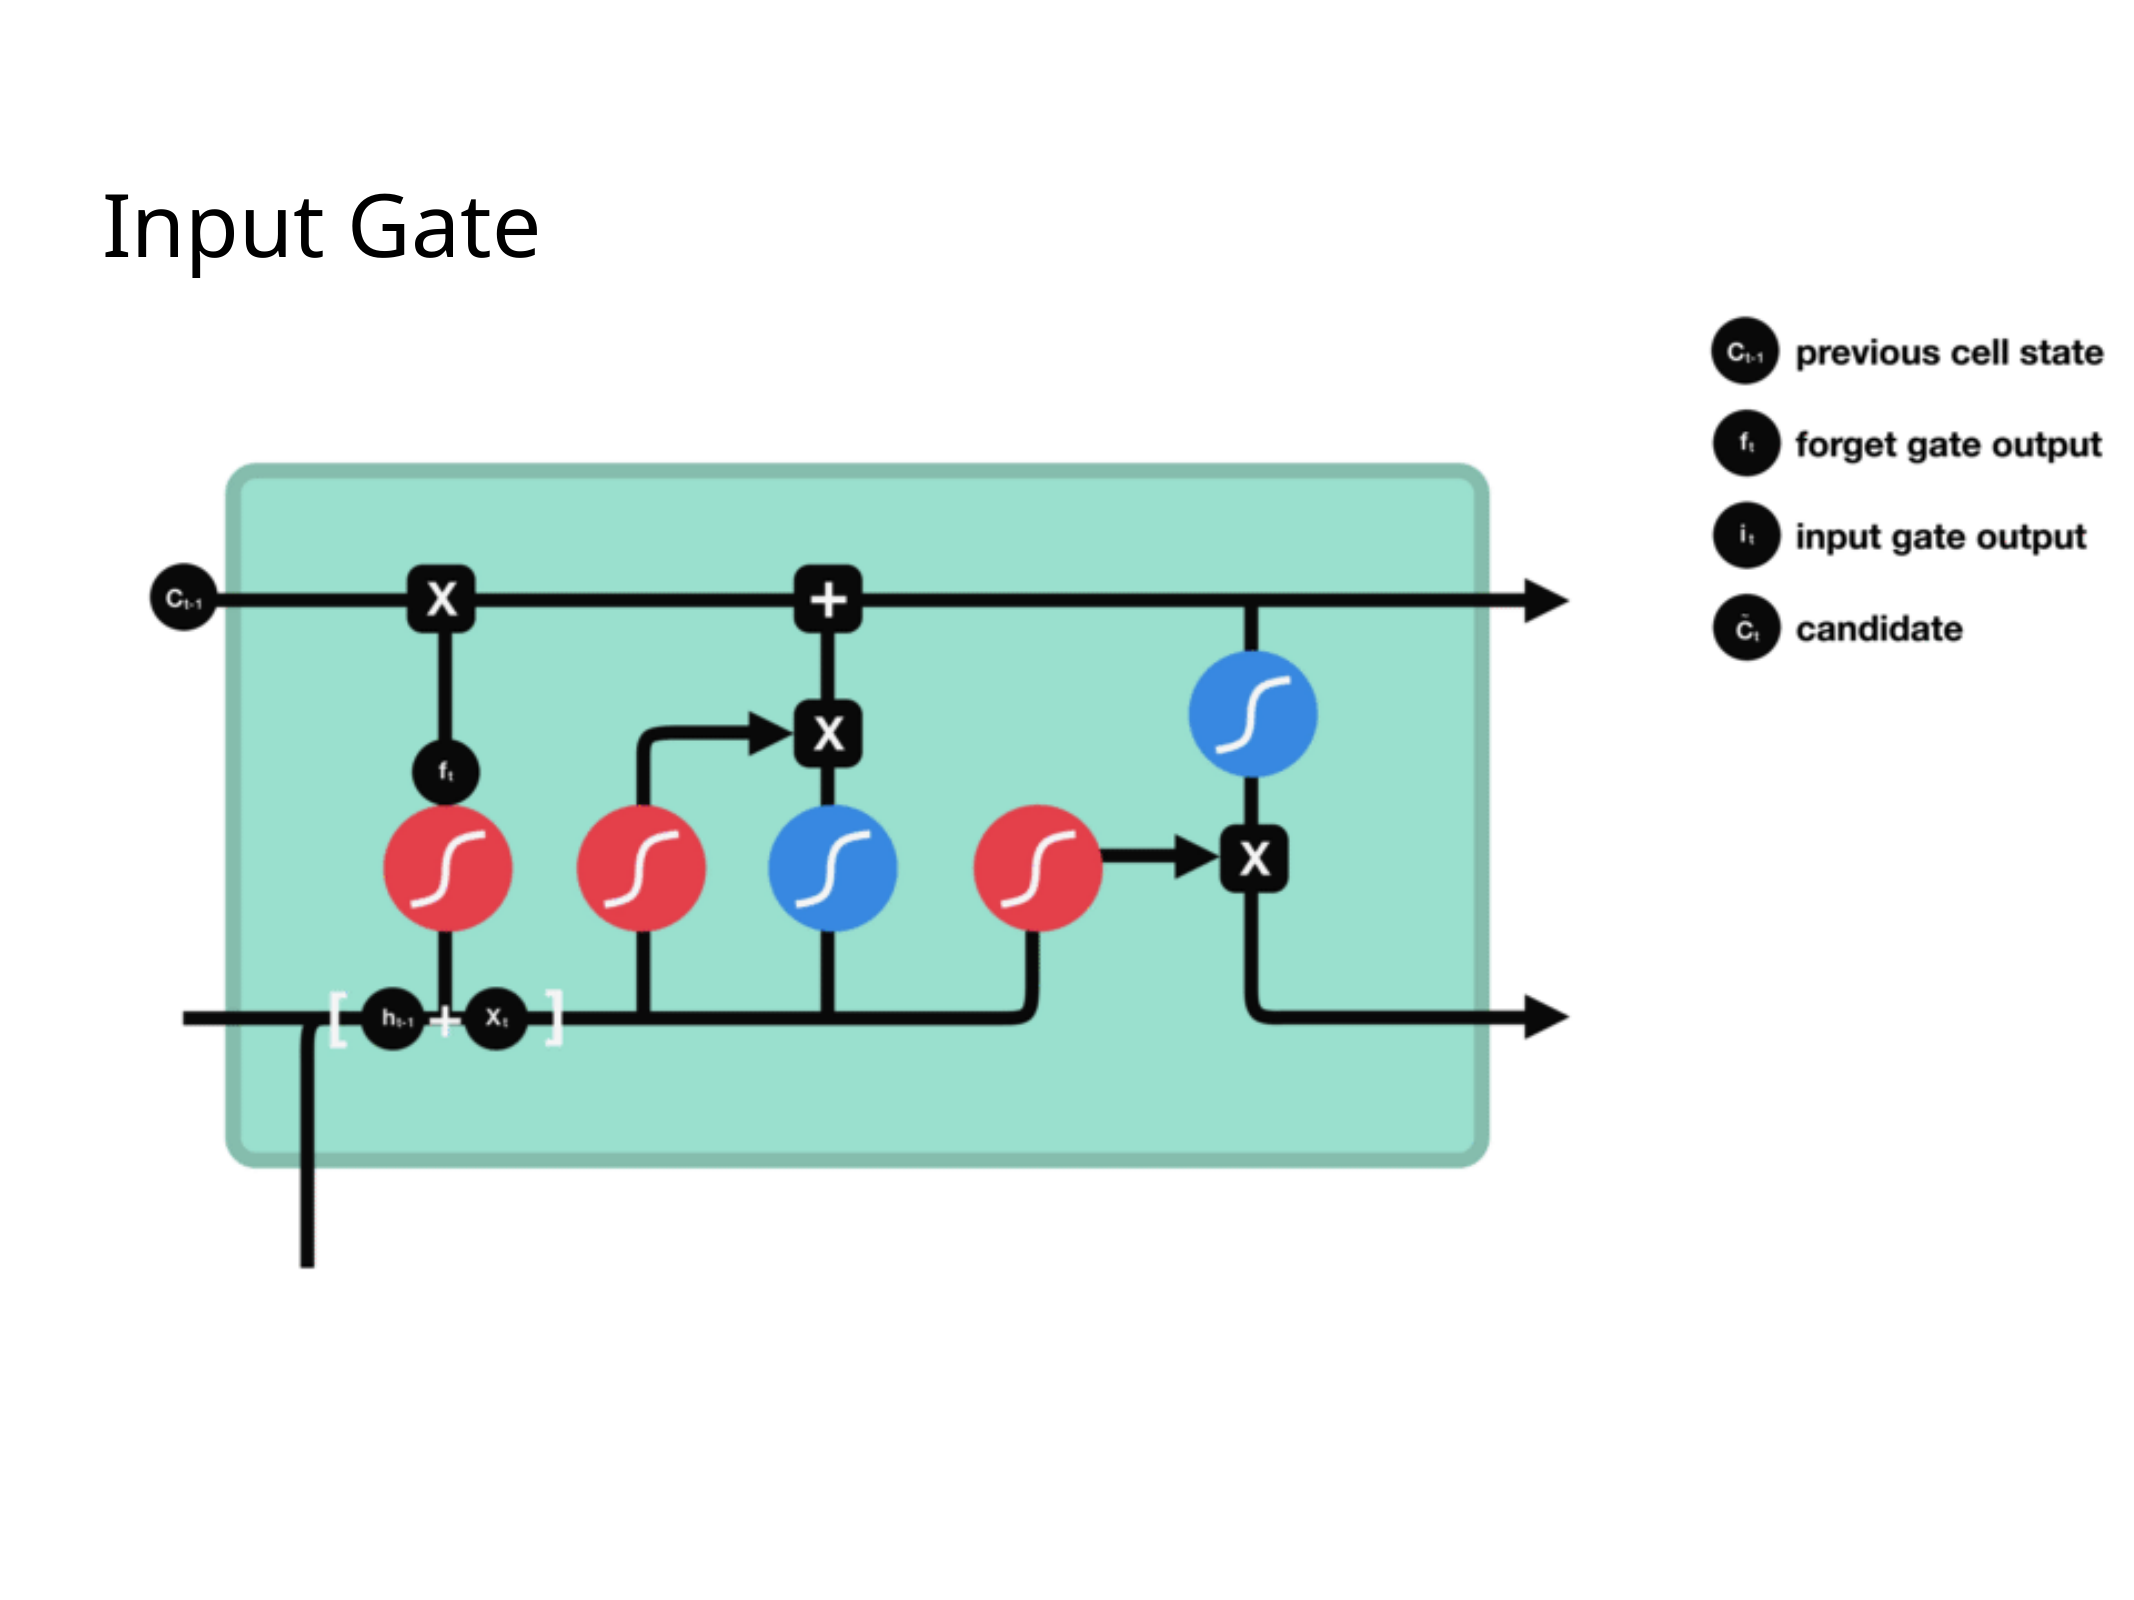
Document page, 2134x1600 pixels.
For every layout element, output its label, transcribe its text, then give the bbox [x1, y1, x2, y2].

picture [24, 308, 2134, 1308]
title Input Gate [93, 54, 2040, 284]
